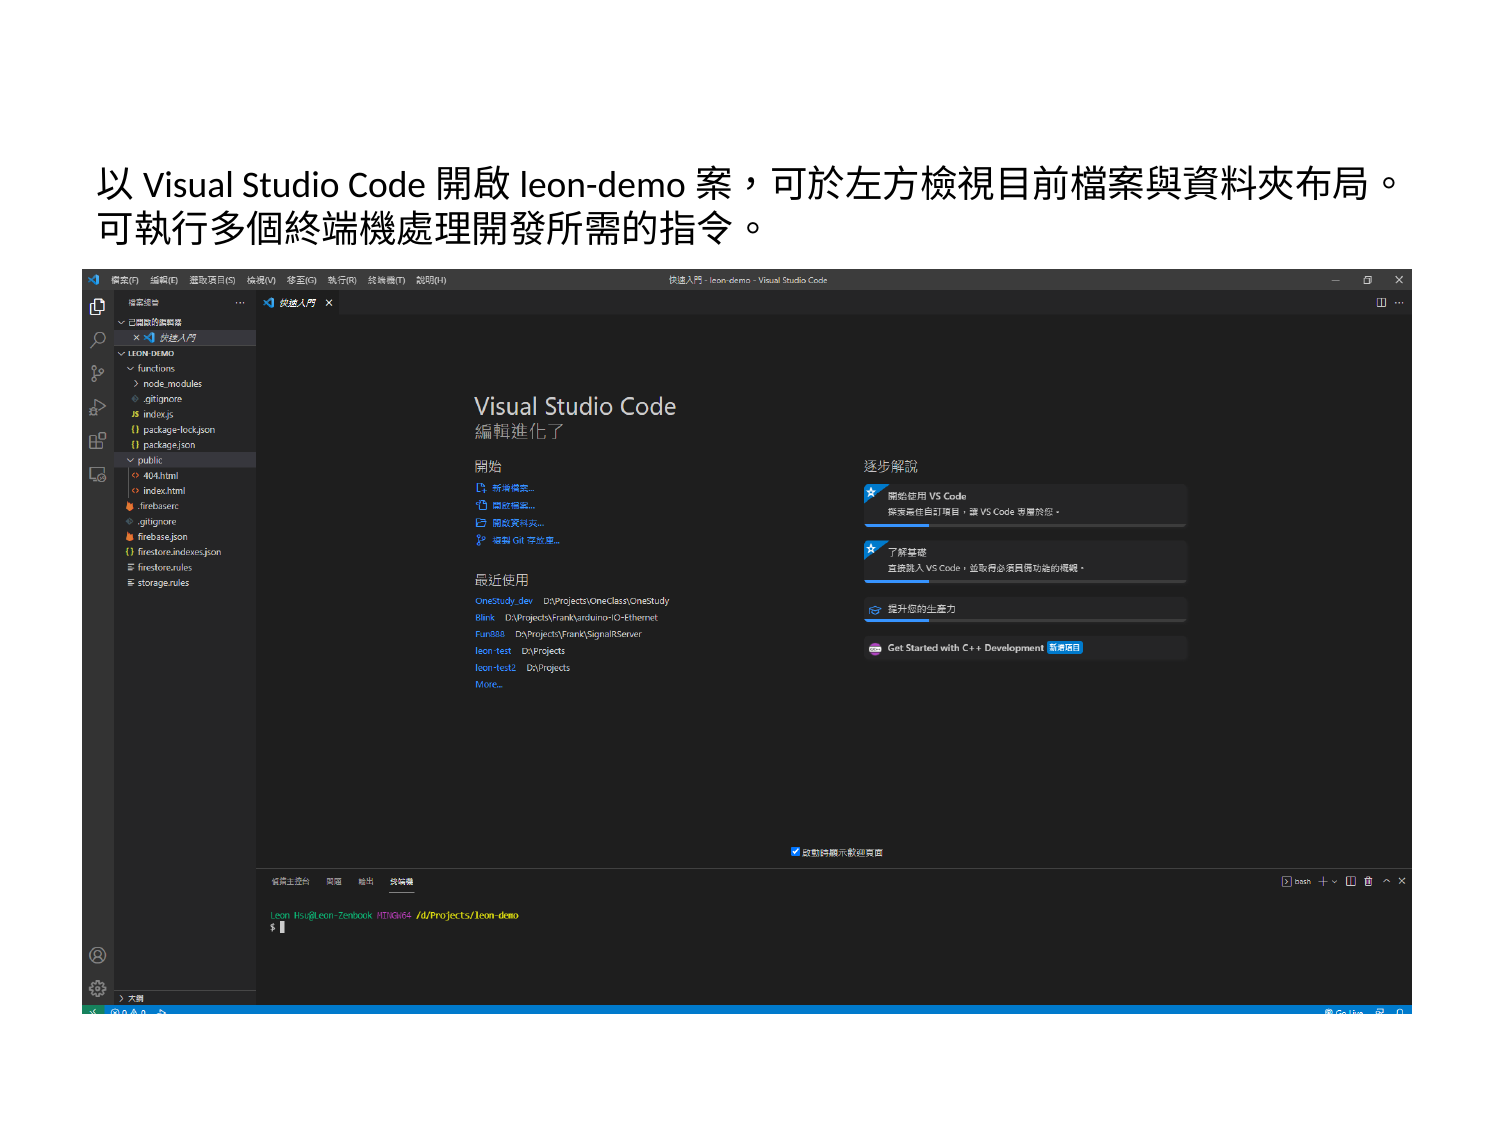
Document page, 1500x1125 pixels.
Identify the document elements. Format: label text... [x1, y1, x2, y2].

text_box 以Visual Studio Code開啟leon-demo案，可於左方檢視目前檔案與資料夾布局。可執行多個終端機處理開發所需的指令。 [81, 152, 1407, 258]
picture [81, 269, 1412, 1014]
